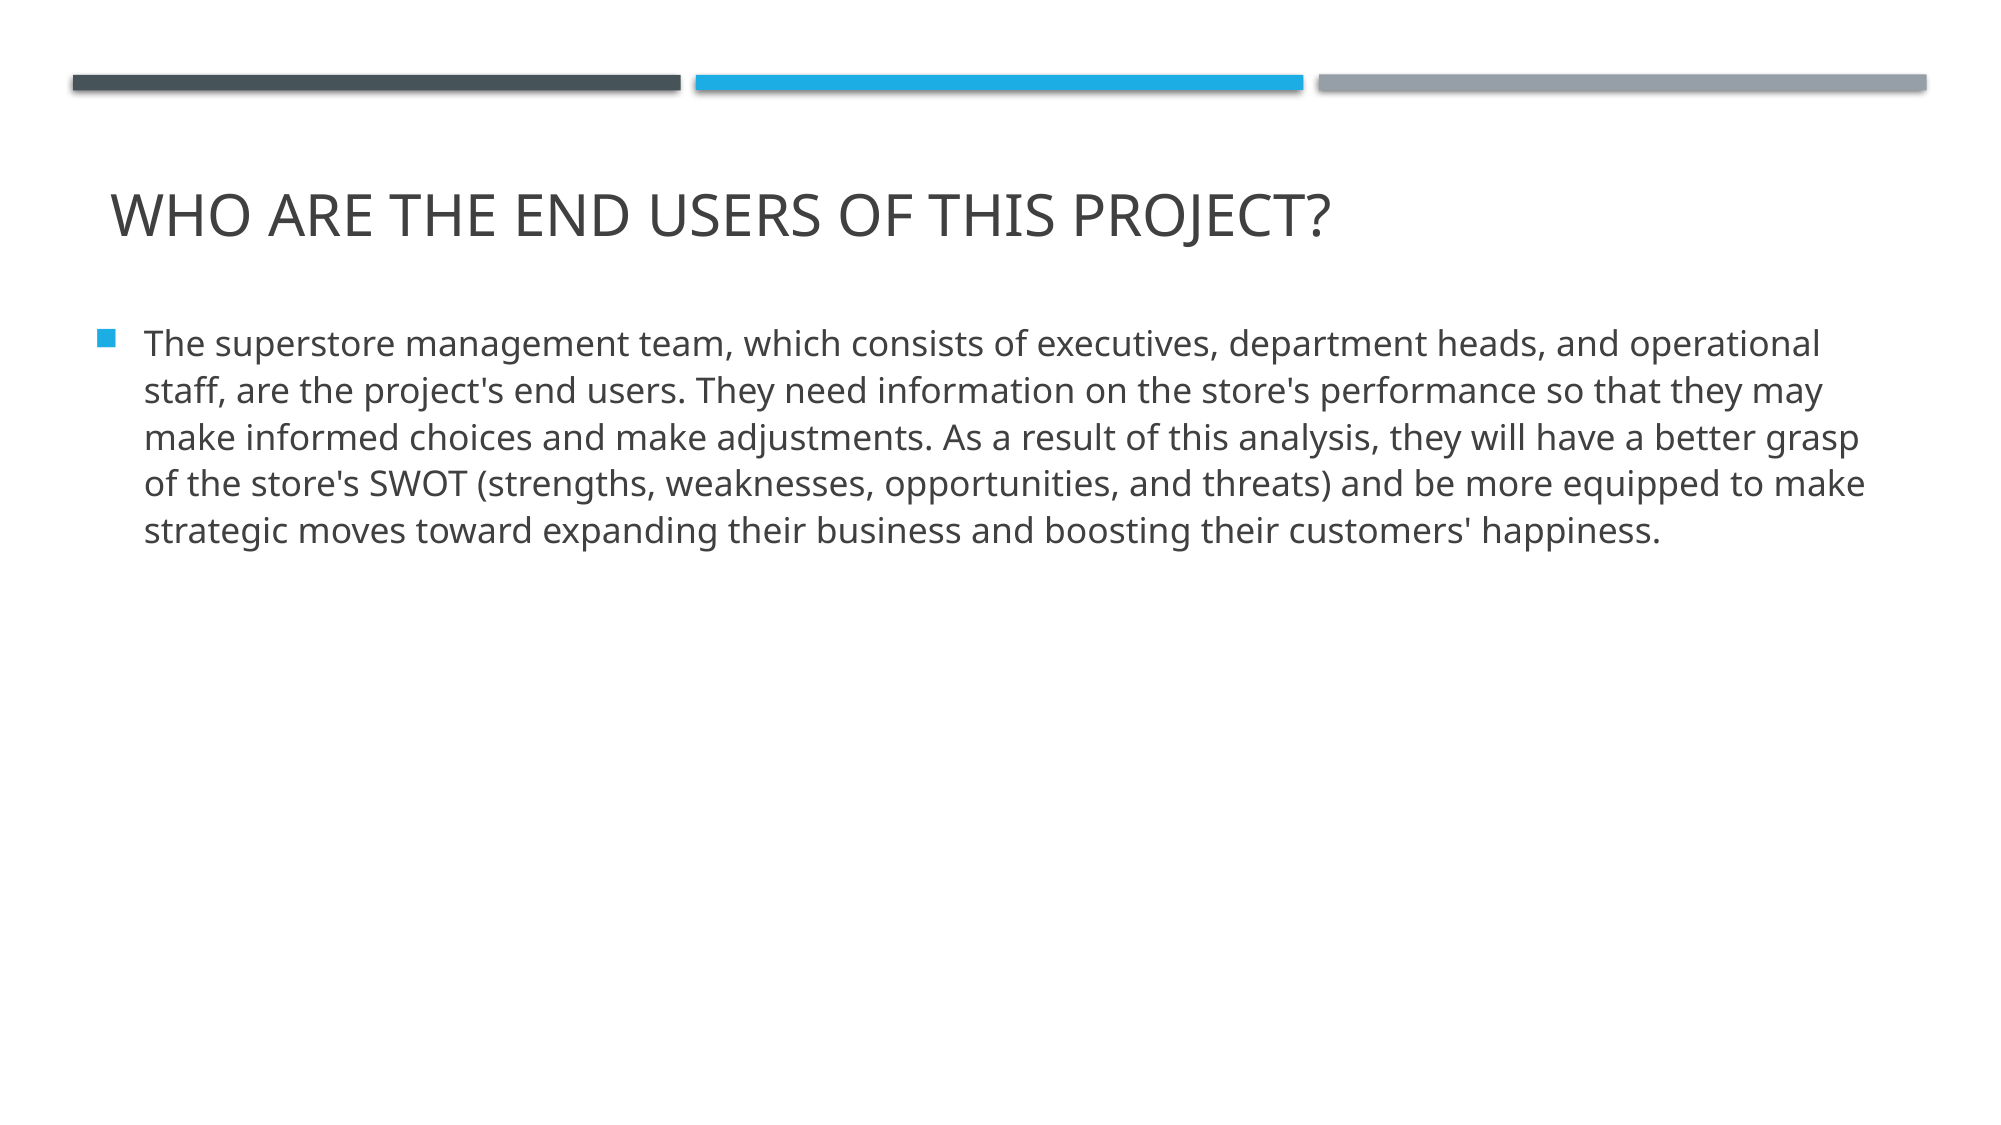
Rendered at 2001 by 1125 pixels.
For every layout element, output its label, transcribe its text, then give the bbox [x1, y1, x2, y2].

title WHO ARE THE END USERS of this project? [95, 115, 1905, 311]
list The superstore management team, which consists of executives, department heads, and operational staff, are the project's end users. They need information on the store's performance so that they may make informed choices and make adjustments. As a result of this analysis, they will have a better grasp of the store's SWOT (strengths, weaknesses, opportunities, and threats) and be more equipped to make strategic moves toward expanding their business and boosting their customers' happiness. [78, 264, 1888, 604]
